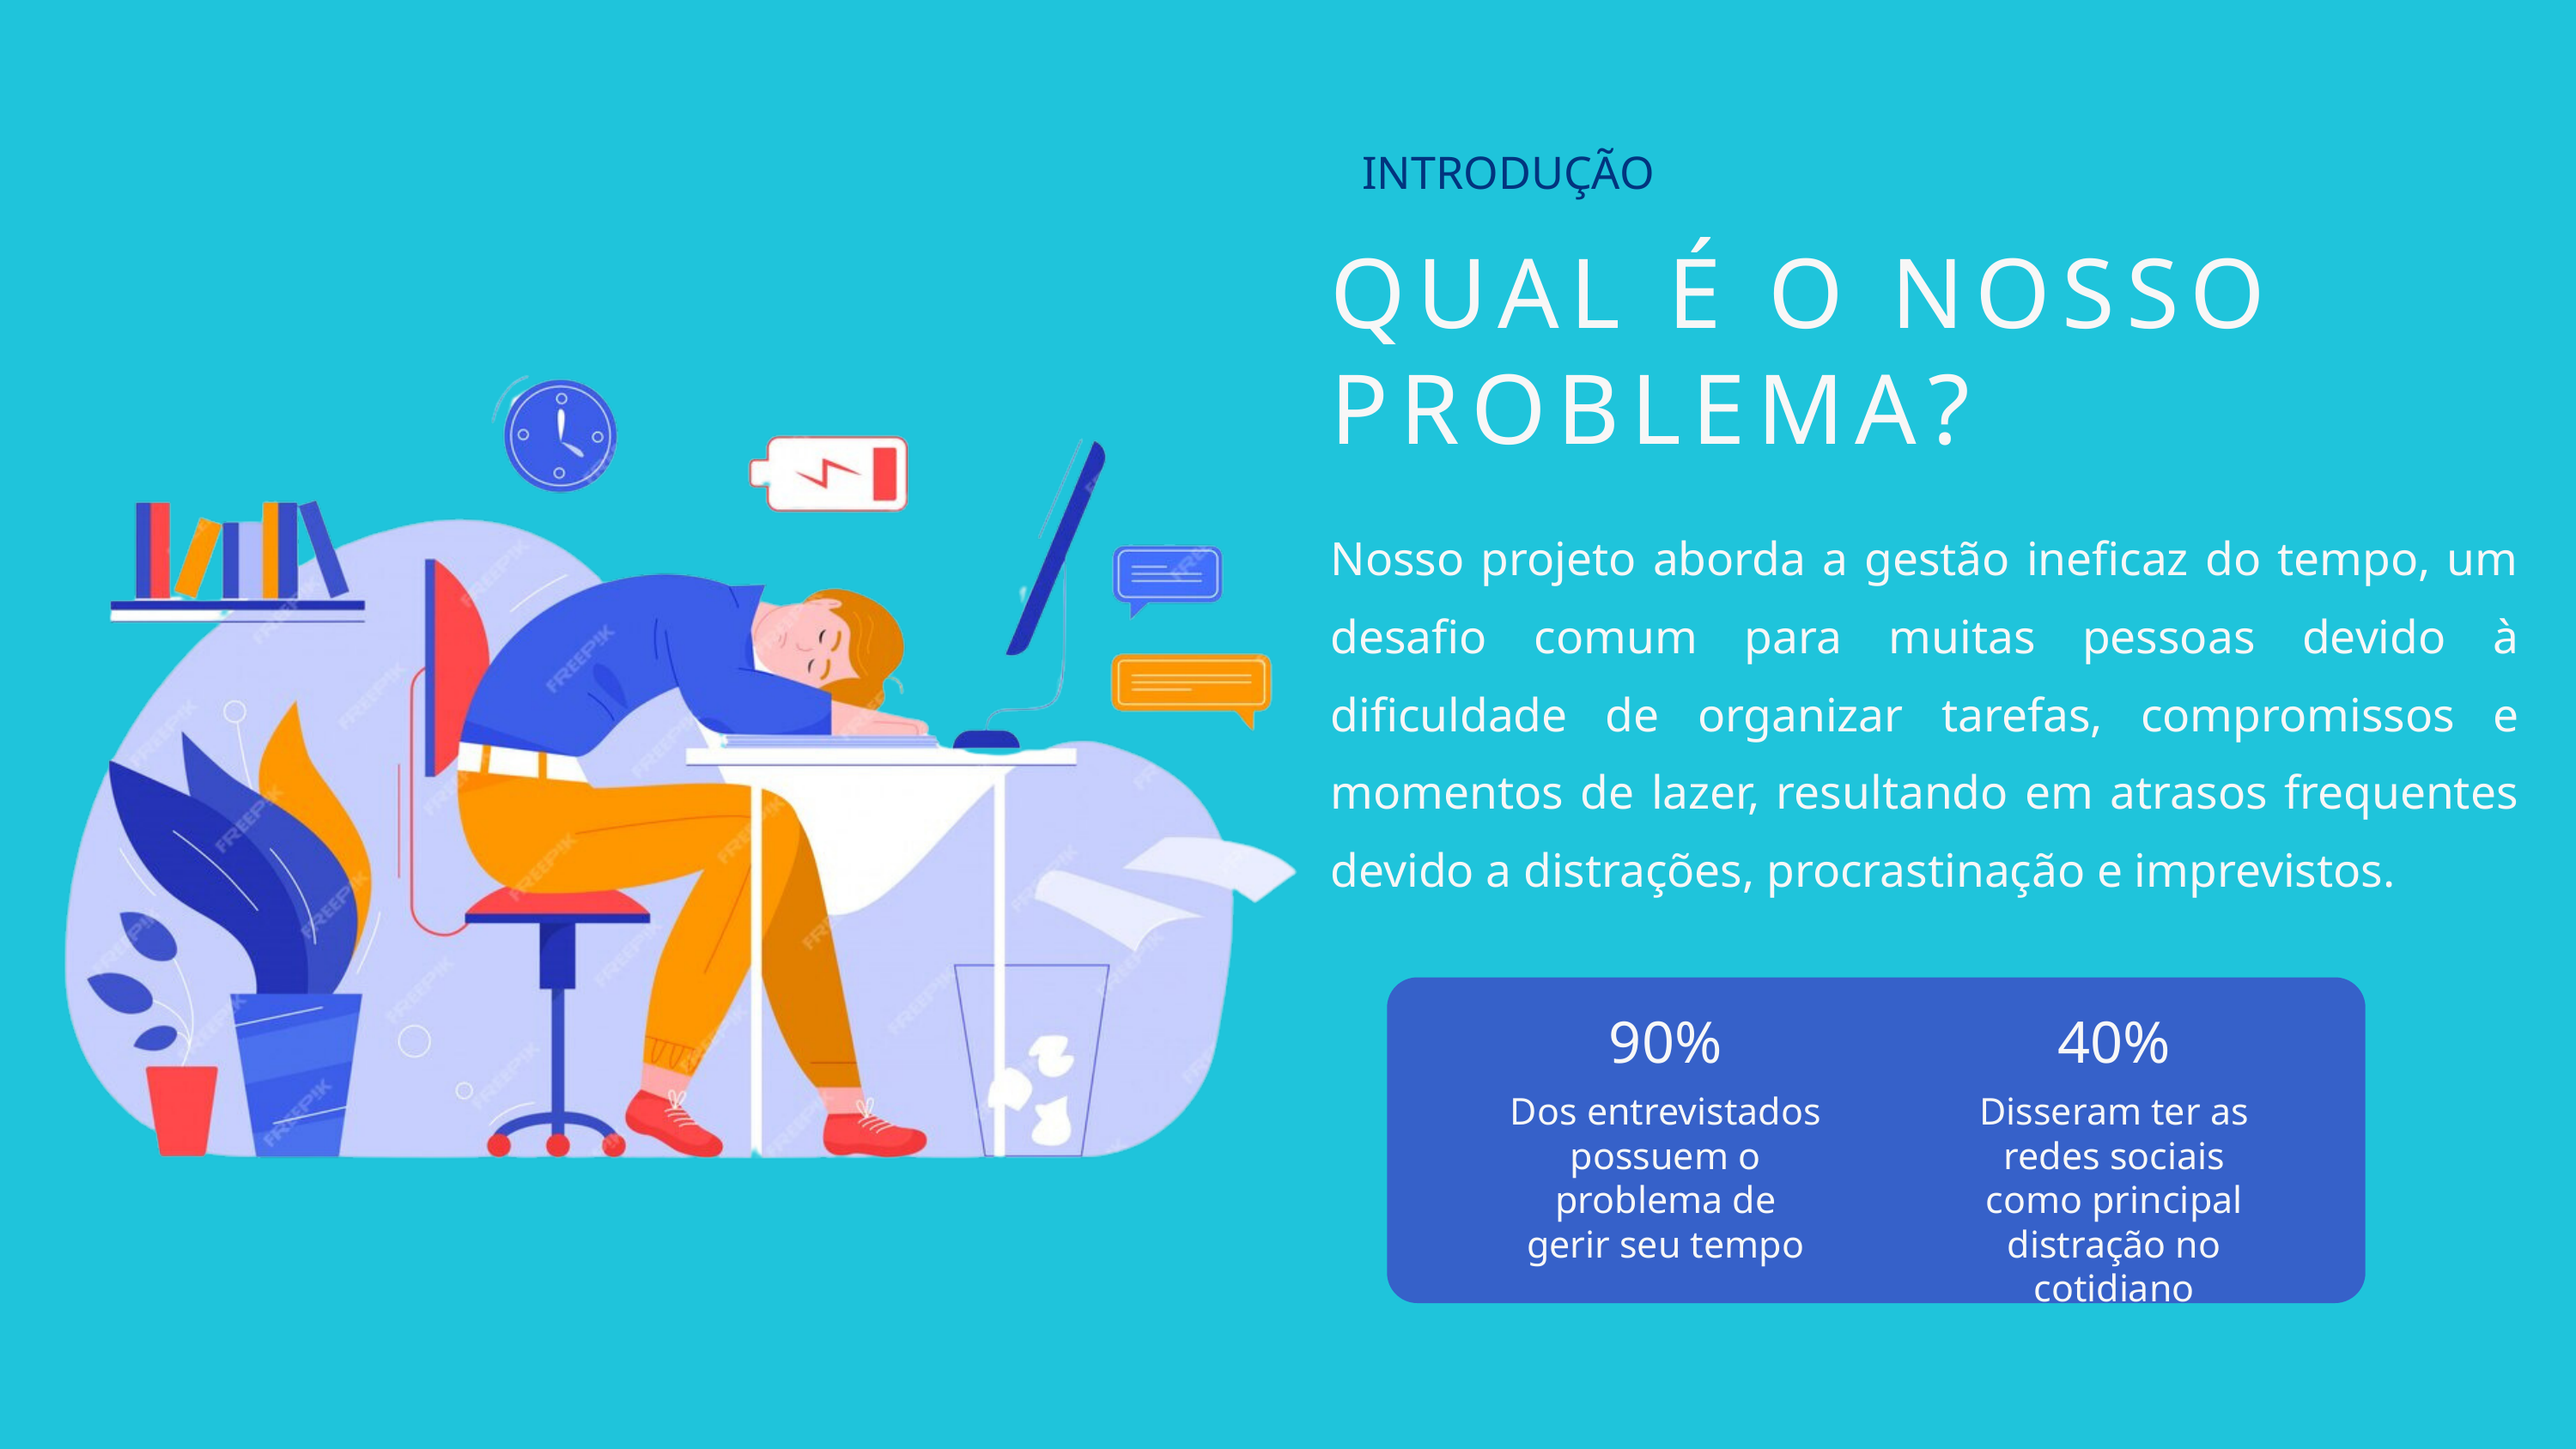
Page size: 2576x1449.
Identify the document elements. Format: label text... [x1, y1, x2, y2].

text_box QUAL É O NOSSO PROBLEMA? [1330, 232, 2391, 464]
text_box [1387, 977, 2366, 1304]
text_box Nosso projeto aborda a gestão ineficaz do tempo, um desafio comum para muitas pessoas devido à dificuldade de organizar tarefas, compromissos e momentos de lazer, resultando em atrasos frequentes devido a distrações, procrastinação e imprevistos. [1330, 506, 2519, 896]
text_box INTRODUÇÃO [1362, 144, 2271, 199]
text_box [21, 295, 1310, 1202]
